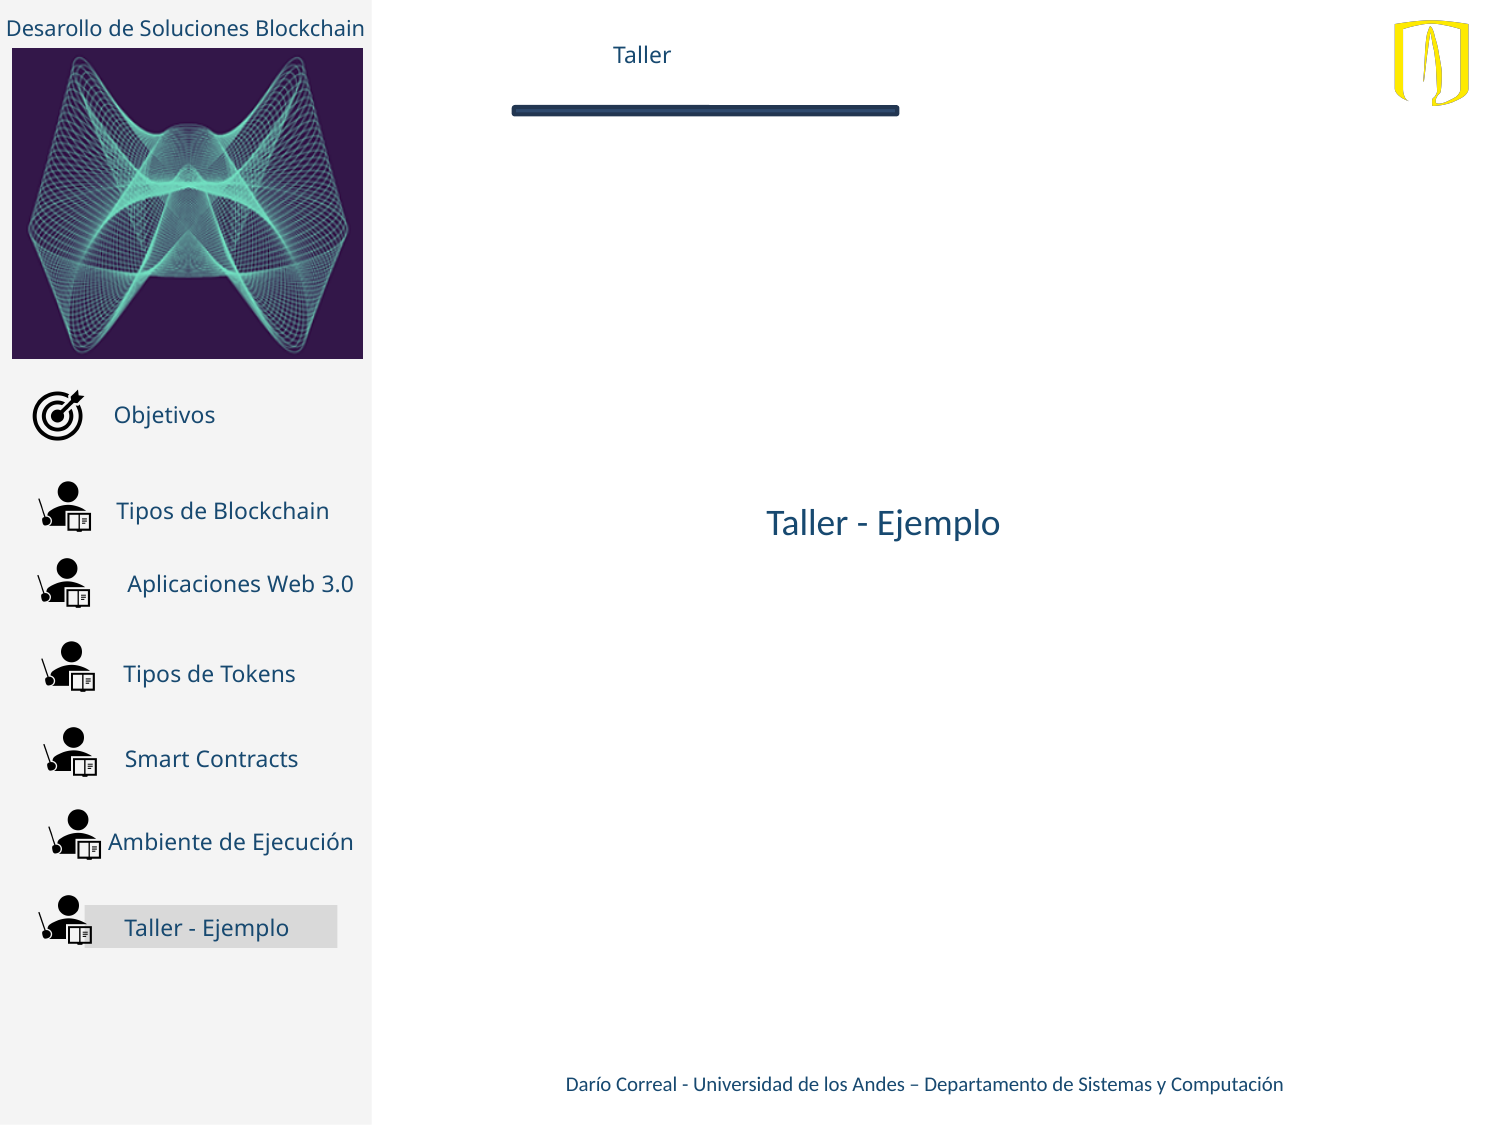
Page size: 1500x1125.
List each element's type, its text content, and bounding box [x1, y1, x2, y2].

picture [40, 632, 103, 695]
text_box Ambiente de Ejecución [115, 820, 370, 863]
text_box Taller - Ejemplo [109, 905, 305, 948]
picture [37, 472, 100, 535]
text_box Smart Contracts [110, 737, 314, 780]
text_box Tipos de Blockchain [104, 489, 345, 532]
text_box [105, 905, 109, 948]
text_box [305, 905, 338, 948]
text_box Aplicaciones Web 3.0 [112, 562, 370, 605]
picture [1387, 18, 1476, 108]
text_box [513, 107, 898, 115]
text_box Tipos de Tokens [108, 652, 312, 695]
picture [12, 48, 363, 359]
picture [35, 549, 99, 612]
text_box Darío Correal - Universidad de los Andes – Departamento de Sistemas y Computación [551, 1062, 1300, 1103]
text_box Objetivos [98, 393, 231, 436]
picture [46, 800, 110, 863]
picture [42, 717, 105, 781]
text_box Taller [598, 32, 687, 76]
picture [37, 885, 100, 949]
text_box Taller - Ejemplo [466, 490, 1302, 596]
picture [27, 384, 90, 447]
